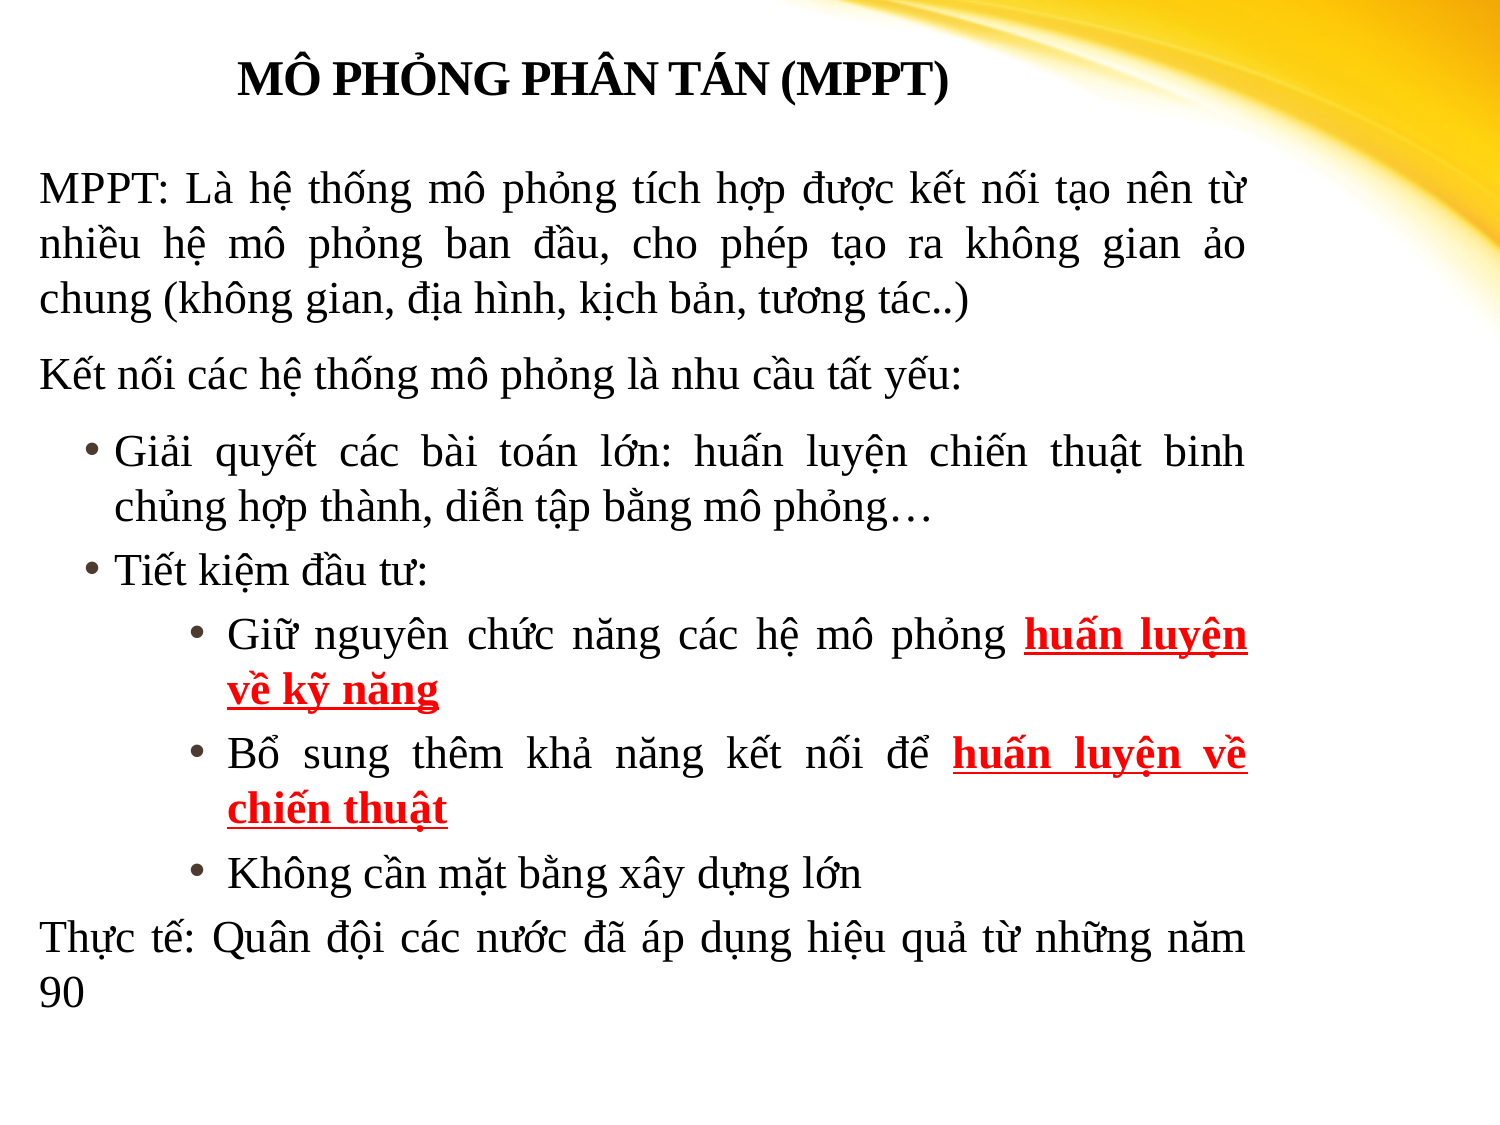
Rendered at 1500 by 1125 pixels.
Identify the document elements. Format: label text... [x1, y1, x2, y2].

text_box mô phỏng phân tán (MPPT) [112, 24, 1075, 113]
picture [770, 0, 1500, 348]
list MPPT: Là hệ thống mô phỏng tích hợp được kết nối tạo nên từ nhiều hệ mô phỏng ban đầu, cho phép tạo ra không gian ảo chung (không gian, địa hình, kịch bản, tương tác..) Kết nối các hệ thống mô phỏng là nhu cầu tất yếu: Giải quyết các bài toán lớn: huấn luyện chiến thuật binh chủng hợp thành, diễn tập bằng mô phỏng… Tiết kiệm đầu tư: Giữ nguyên chức năng các hệ mô phỏng huấn luyện về kỹ năng Bổ sung thêm khả năng kết nối để huấn luyện về chiến thuật Không cần mặt bằng xây dựng lớn Thực tế: Quân đội các nước đã áp dụng hiệu quả từ những năm 90 [23, 148, 1265, 1027]
